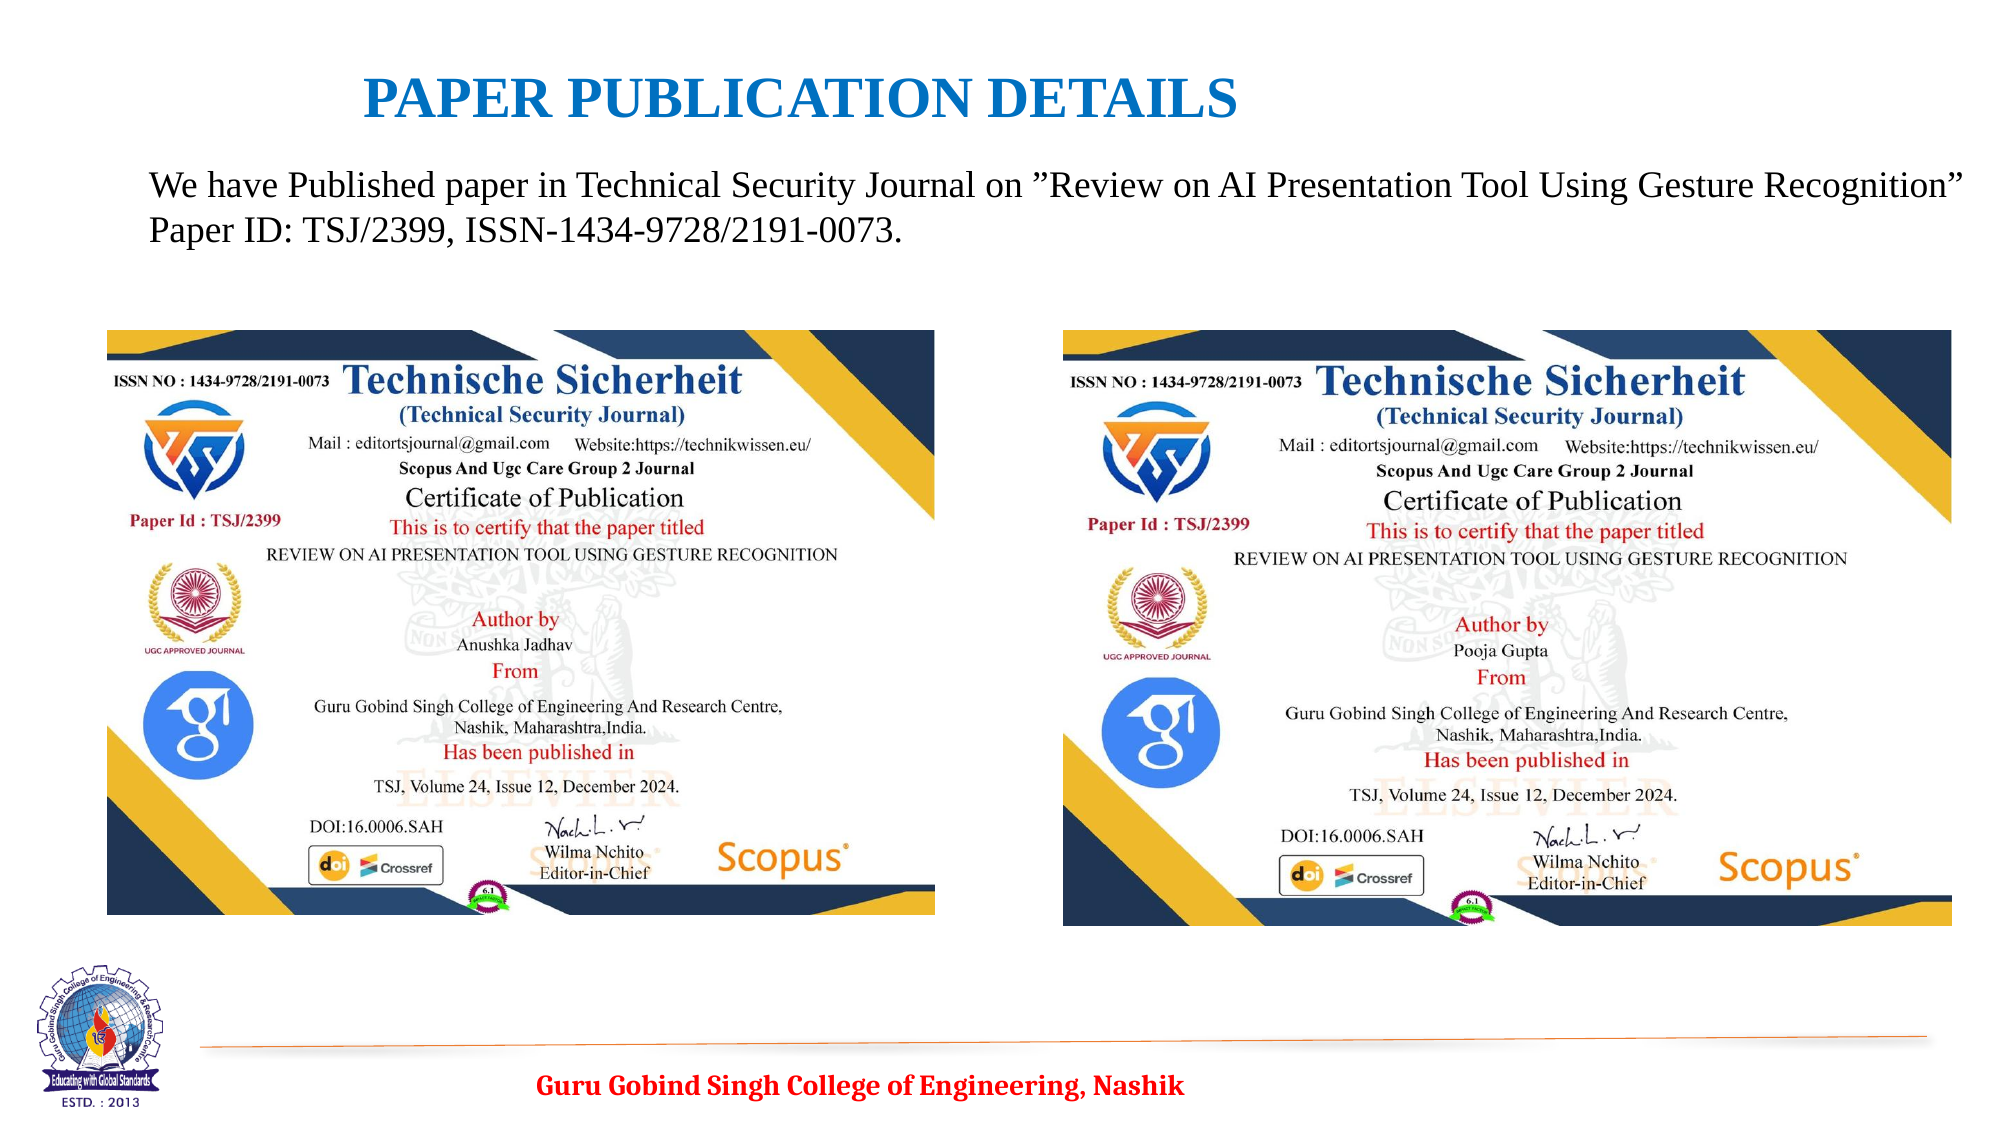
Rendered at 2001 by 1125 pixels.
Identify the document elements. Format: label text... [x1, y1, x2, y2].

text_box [199, 1036, 1927, 1048]
text_box PAPER PUBLICATION DETAILS [348, 51, 1832, 137]
picture [37, 965, 163, 1108]
picture [107, 330, 935, 915]
picture [1063, 330, 1952, 926]
text_box We have Published paper in Technical Security Journal on ”Review on AI Presentation Tool Using Gesture Recognition” Paper ID: TSJ/2399, ISSN-1434-9728/2191-0073. [133, 152, 2000, 258]
text_box Guru Gobind Singh College of Engineering, Nashik [521, 1062, 1397, 1125]
